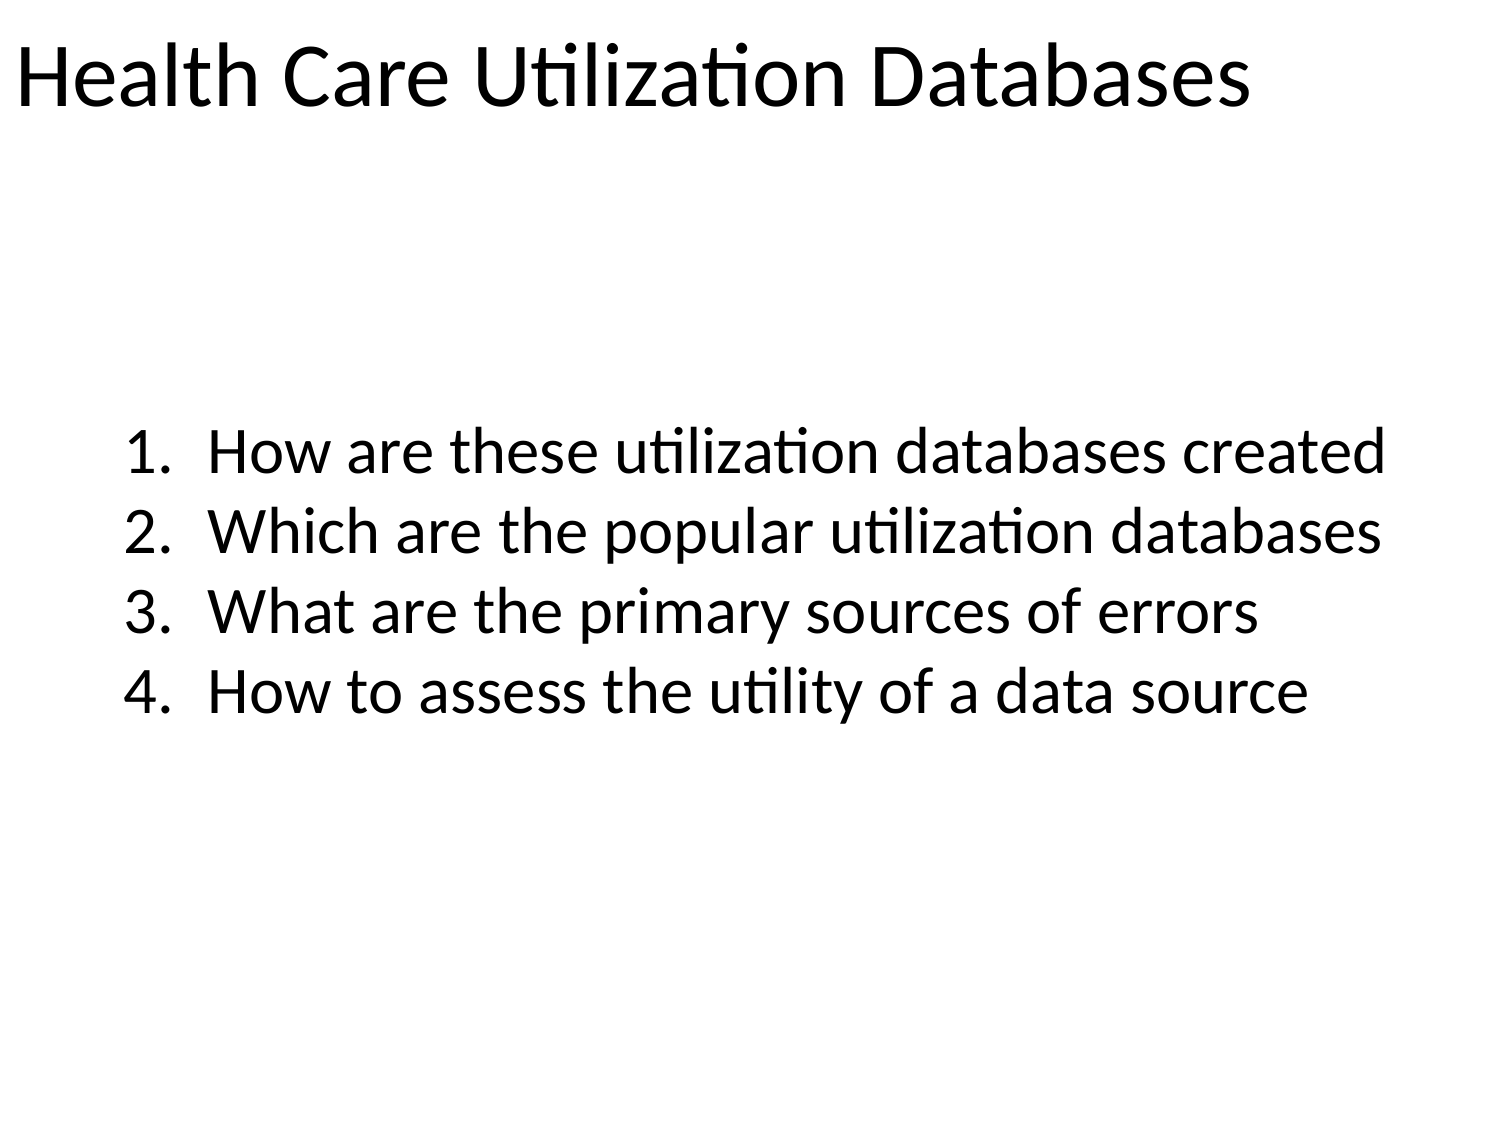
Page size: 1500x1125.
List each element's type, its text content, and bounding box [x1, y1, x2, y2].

title Health Care Utilization Databases [0, 0, 1425, 188]
list How are these utilization databases created Which are the popular utilization databases What are the primary sources of errors How to assess the utility of a data source [75, 391, 1425, 752]
